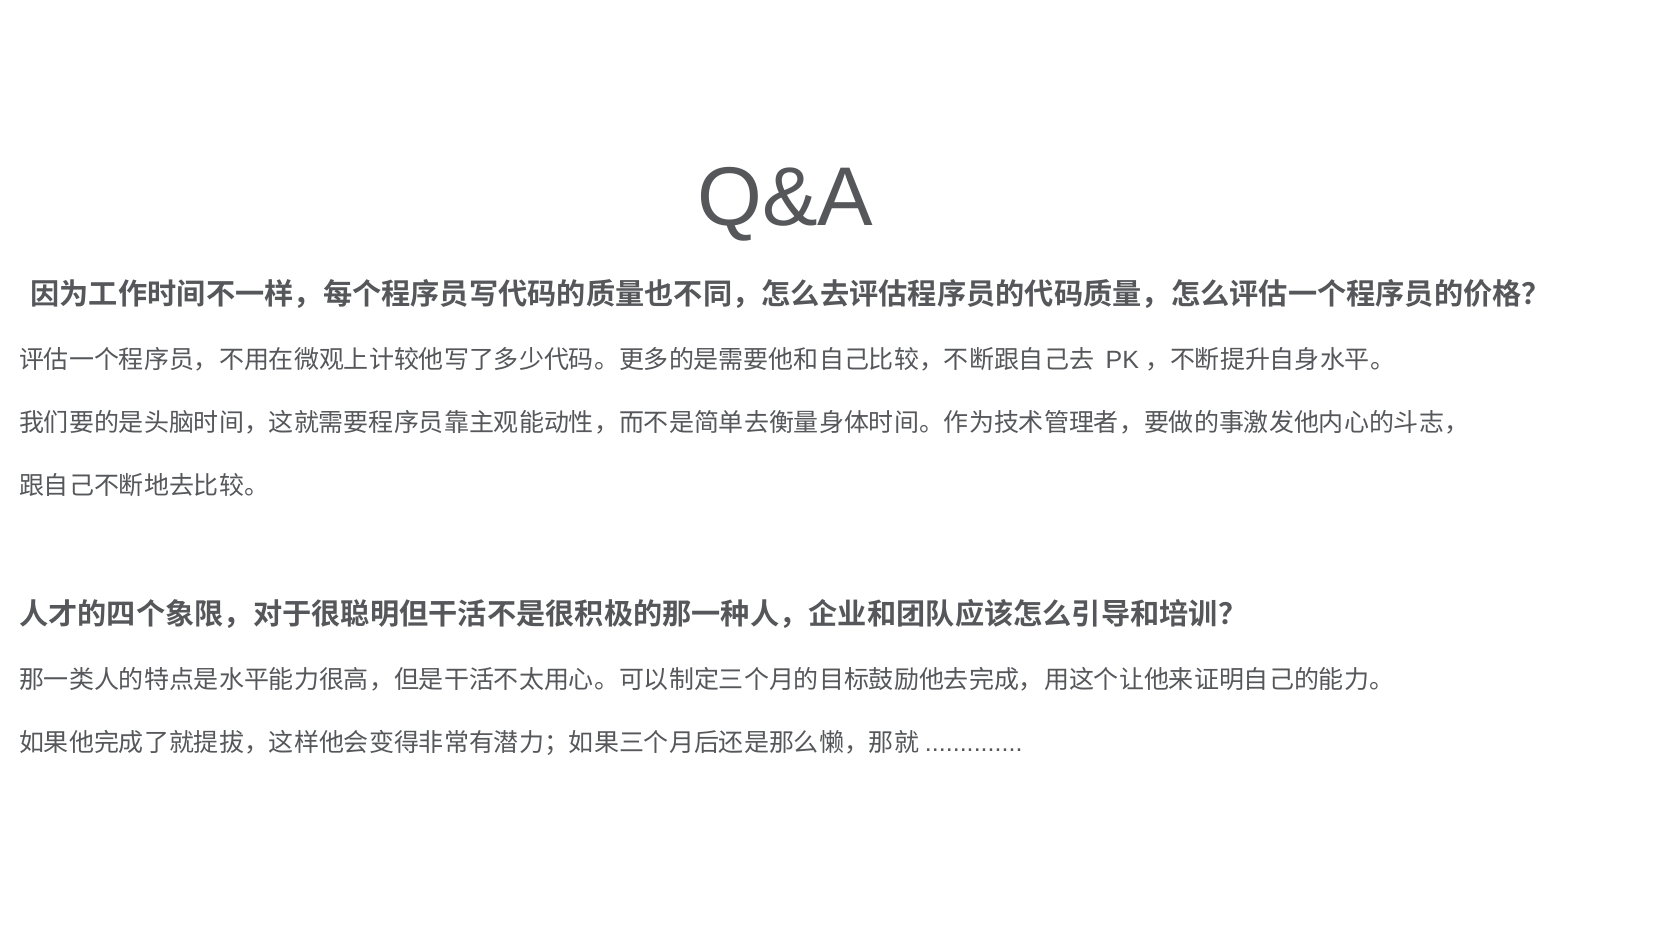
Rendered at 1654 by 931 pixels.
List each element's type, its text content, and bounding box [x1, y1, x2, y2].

text_box Q&A 因为工作时间不一样，每个程序员写代码的质量也不同，怎么去评估程序员的代码质量，怎么评估一个程序员的价格？ 评估一个程序员，不用在微观上计较他写了多少代码。更多的是需要他和自己比较，不断跟自己去 PK，不断提升自身水平。 我们要的是头脑时间，这就需要程序员靠主观能动性，而不是简单去衡量身体时间。作为技术管理者，要做的事激发他内心的斗志， 跟自己不断地去比较。 人才的四个象限，对于很聪明但干活不是很积极的那一种人，企业和团队应该怎么引导和培训？ 那一类人的特点是水平能力很高，但是干活不太用心。可以制定三个月的目标鼓励他去完成，用这个让他来证明自己的能力。 如果他完成了就提拔，这样他会变得非常有潜力；如果三个月后还是那么懒，那就.............. [177, 134, 1394, 768]
